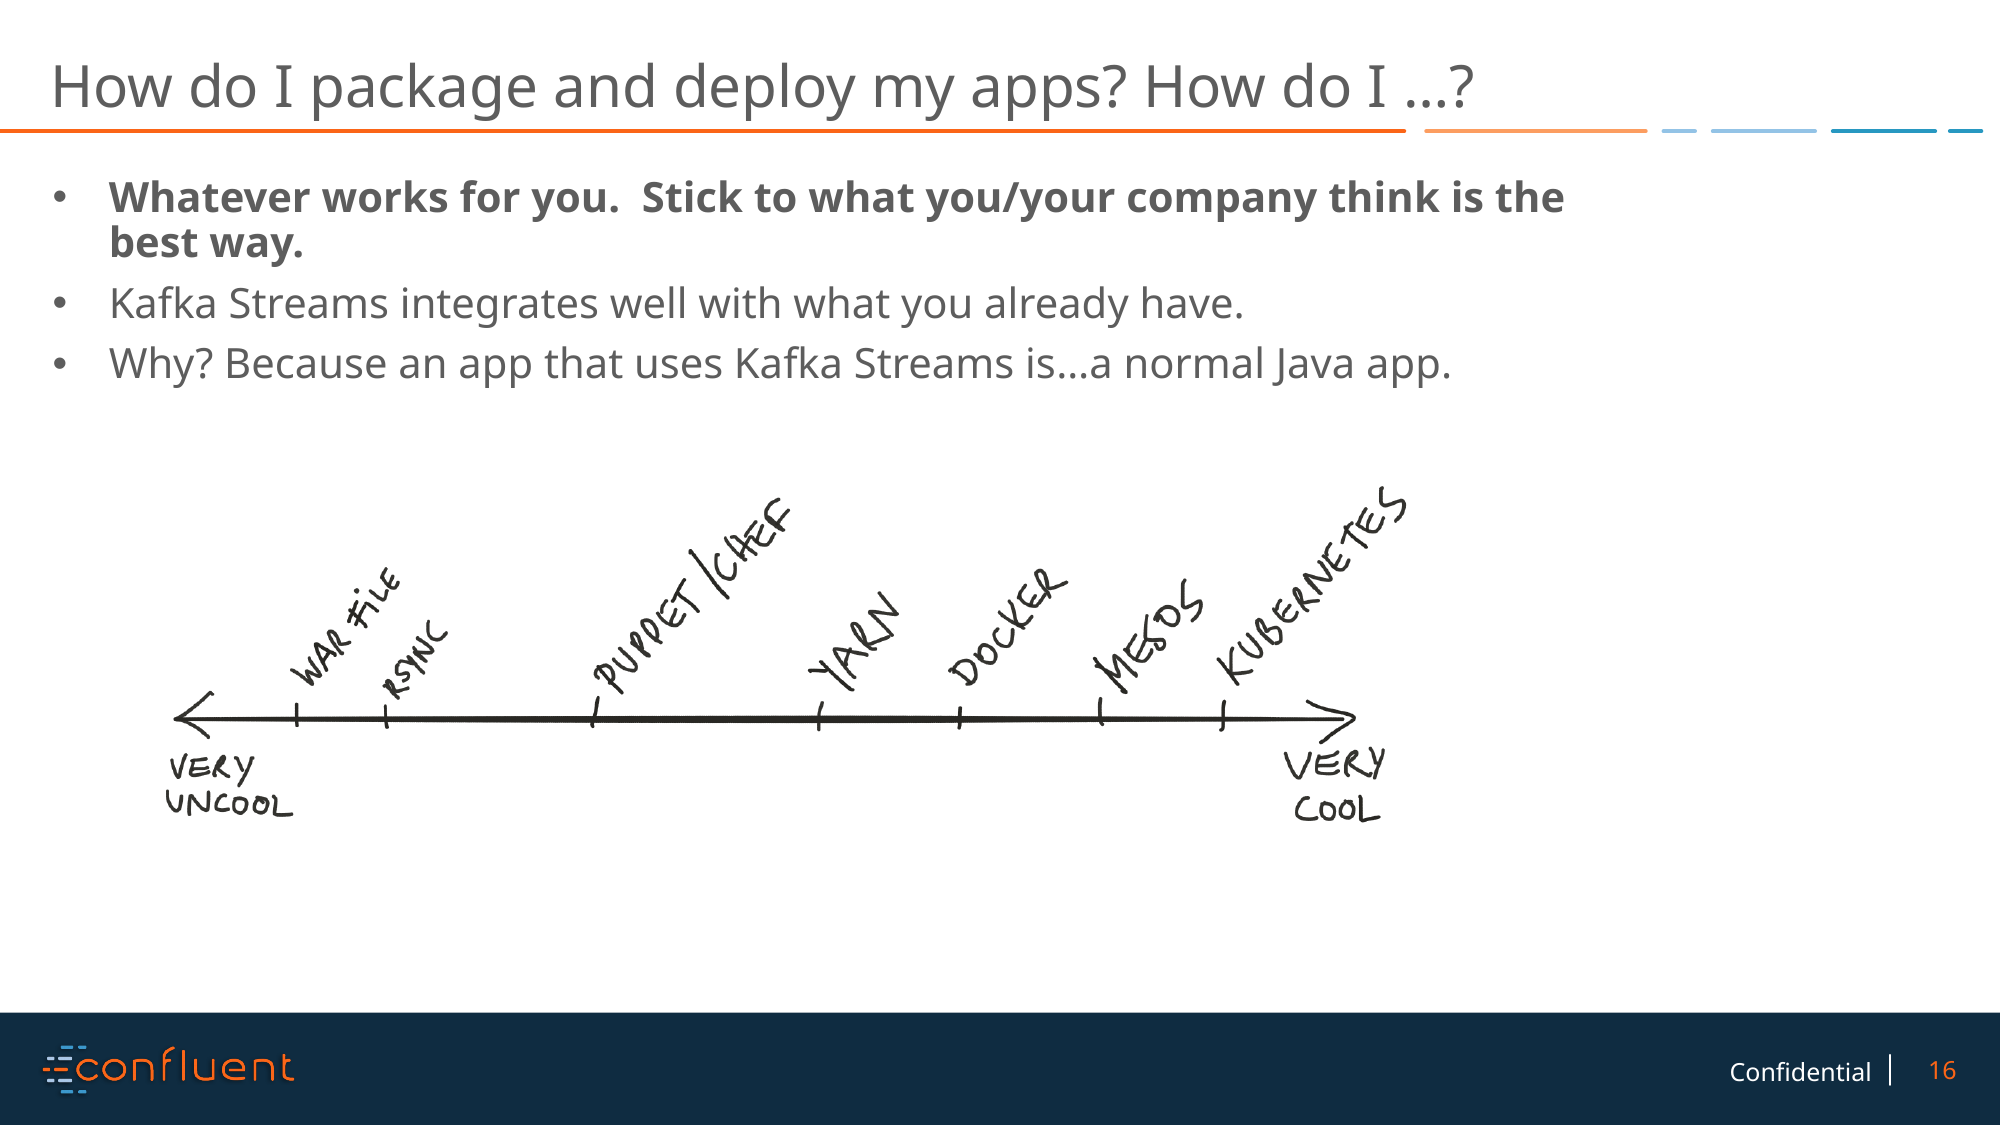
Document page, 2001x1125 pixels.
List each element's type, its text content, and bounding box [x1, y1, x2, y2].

title How do I package and deploy my apps? How do I …? [50, 0, 1950, 128]
picture [15, 1025, 322, 1114]
list Whatever works for you. Stick to what you/your company think is the best way. Kafka Streams integrates well with what you already have. Why? Because an app that uses Kafka Streams is…a normal Java app. [37, 168, 1657, 493]
picture [93, 476, 1424, 882]
